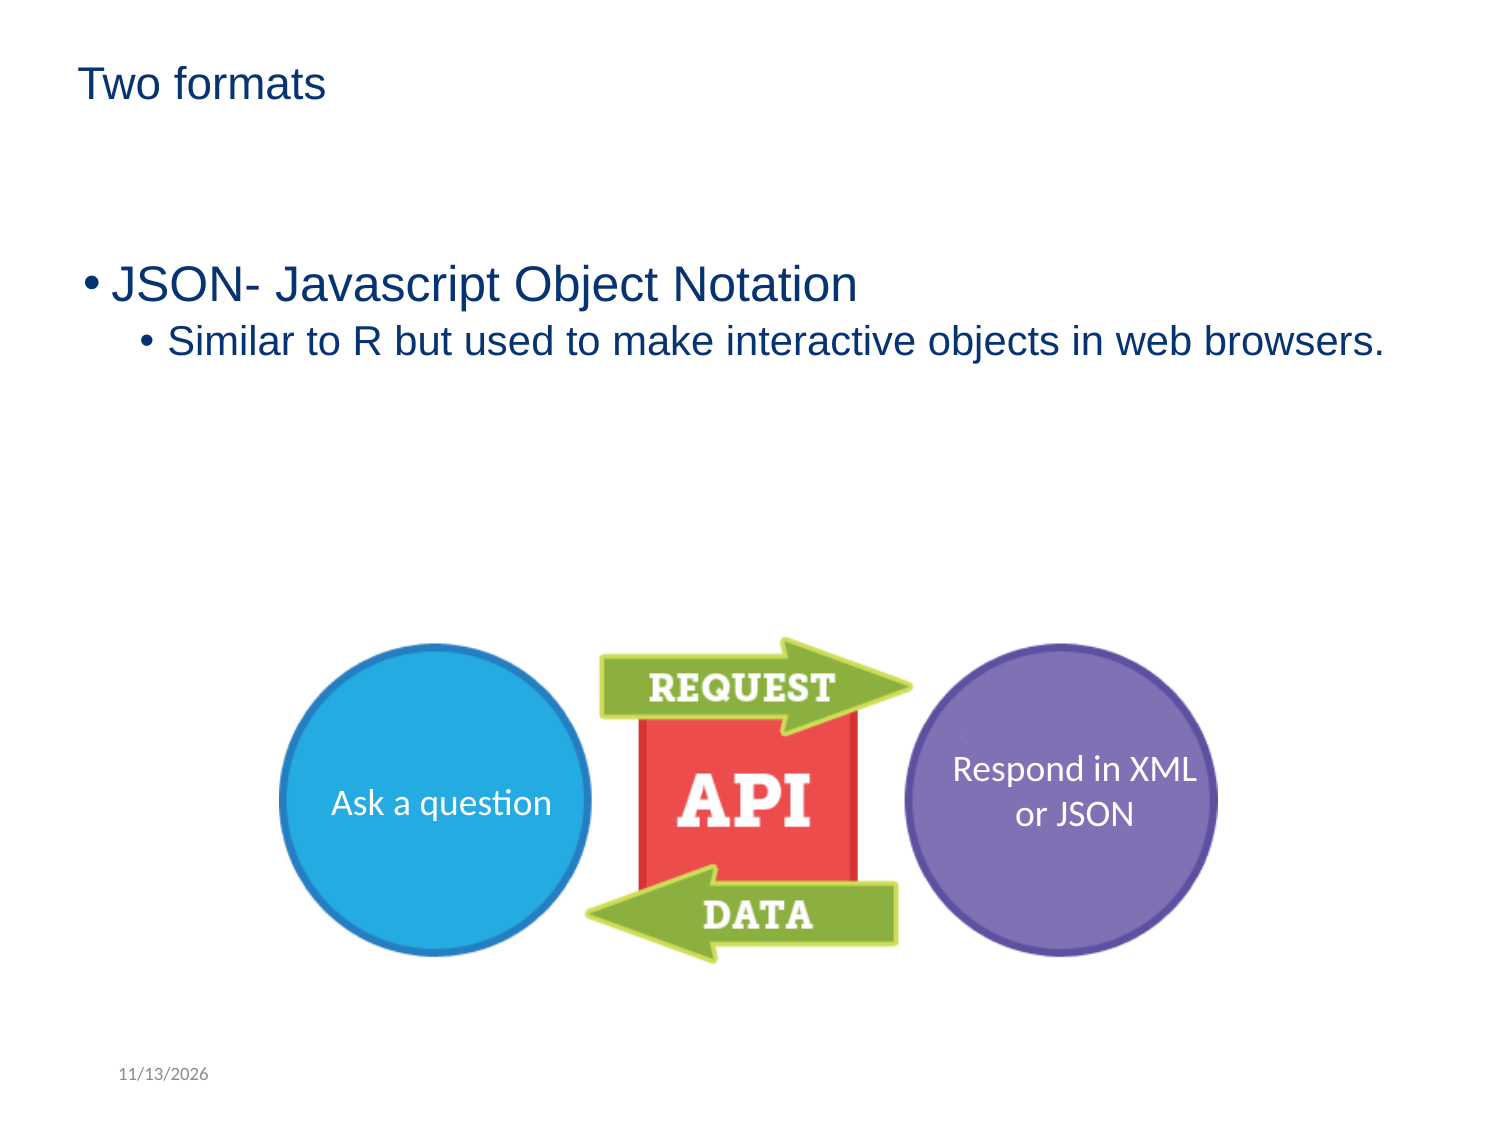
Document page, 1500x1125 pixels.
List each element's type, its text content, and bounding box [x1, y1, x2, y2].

title Two formats [62, 45, 1425, 125]
list JSON- Javascript Object Notation Similar to R but used to make interactive objects in web browsers. [68, 184, 1432, 699]
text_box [279, 636, 1221, 965]
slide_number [103, 1042, 441, 1103]
